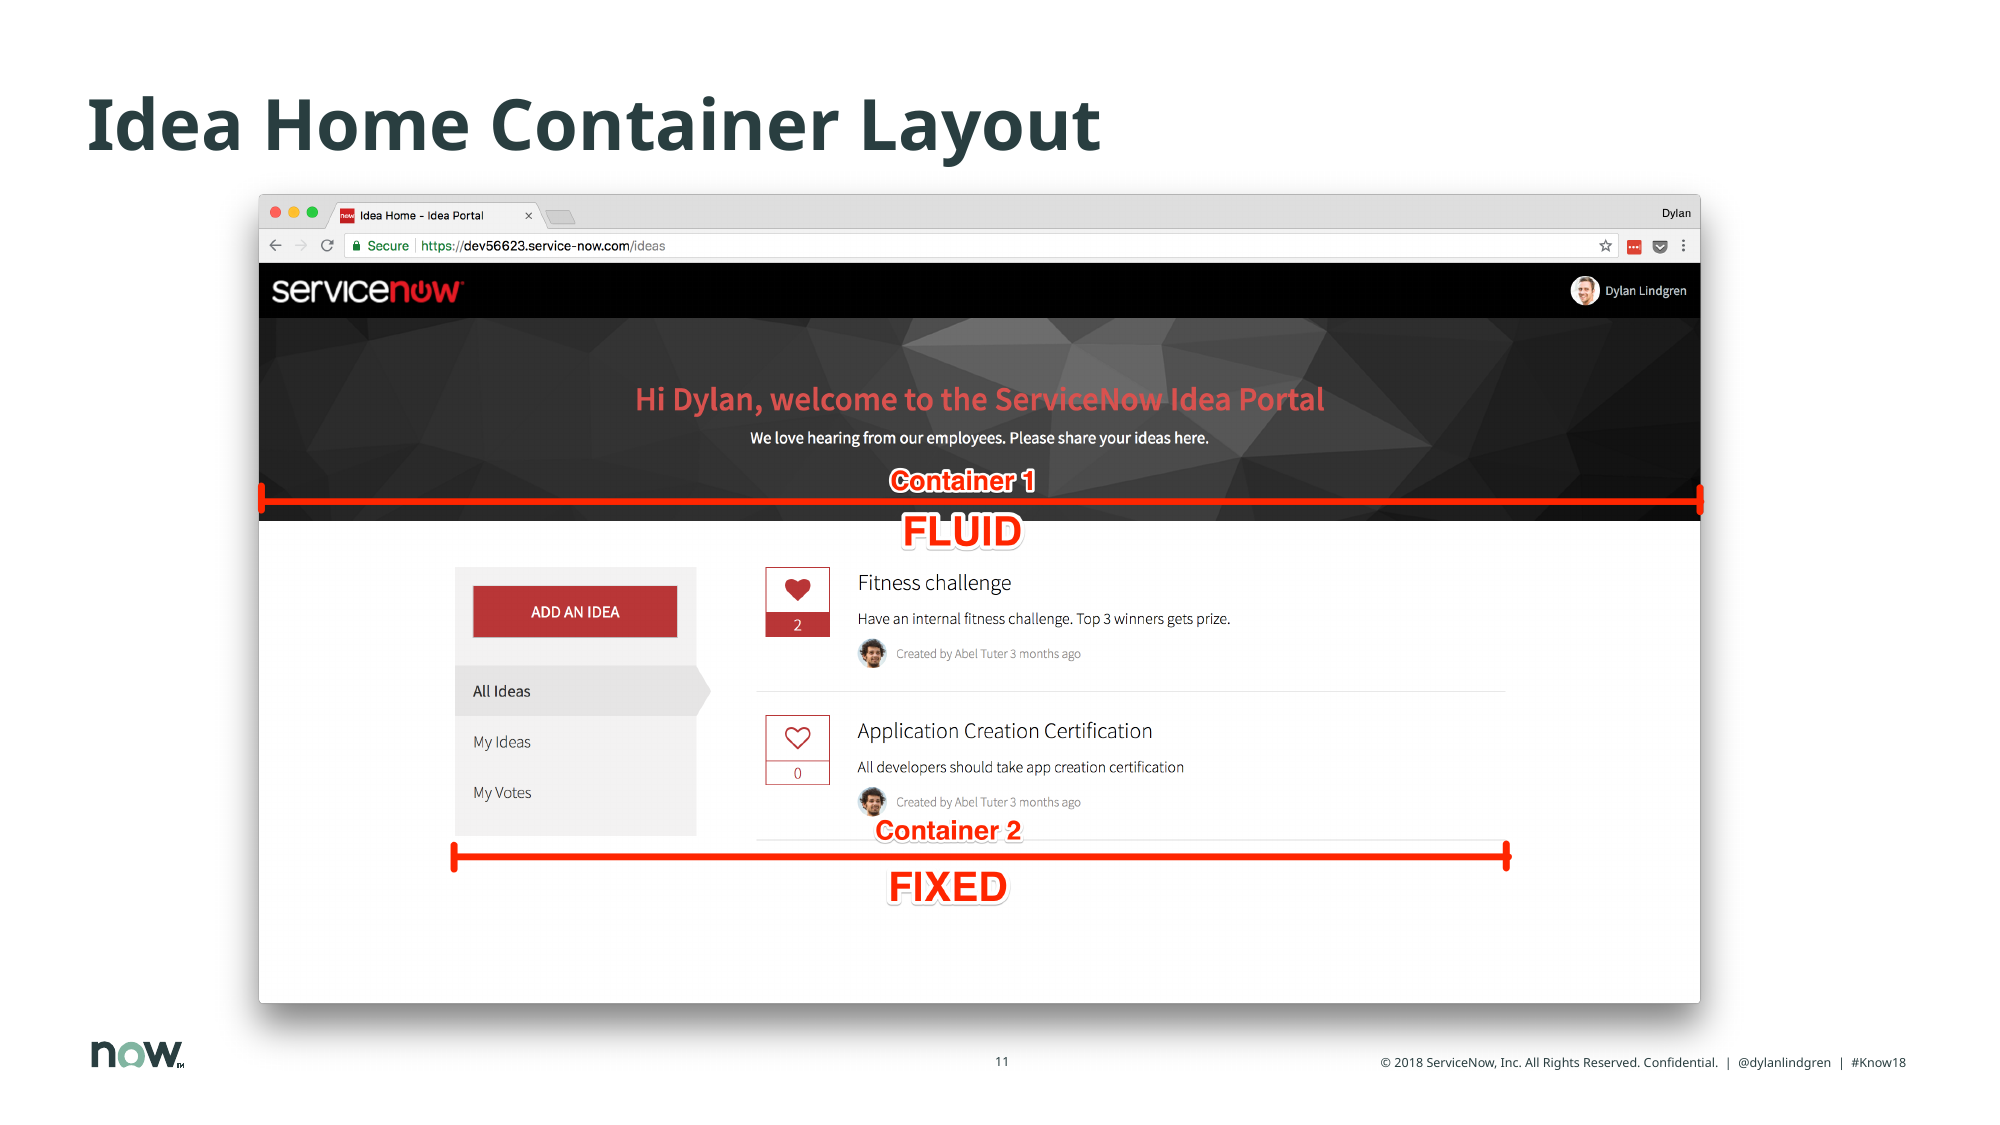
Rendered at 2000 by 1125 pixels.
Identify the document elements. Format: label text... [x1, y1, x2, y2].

title Idea Home Container Layout [72, 56, 1908, 166]
picture [207, 165, 1752, 1078]
